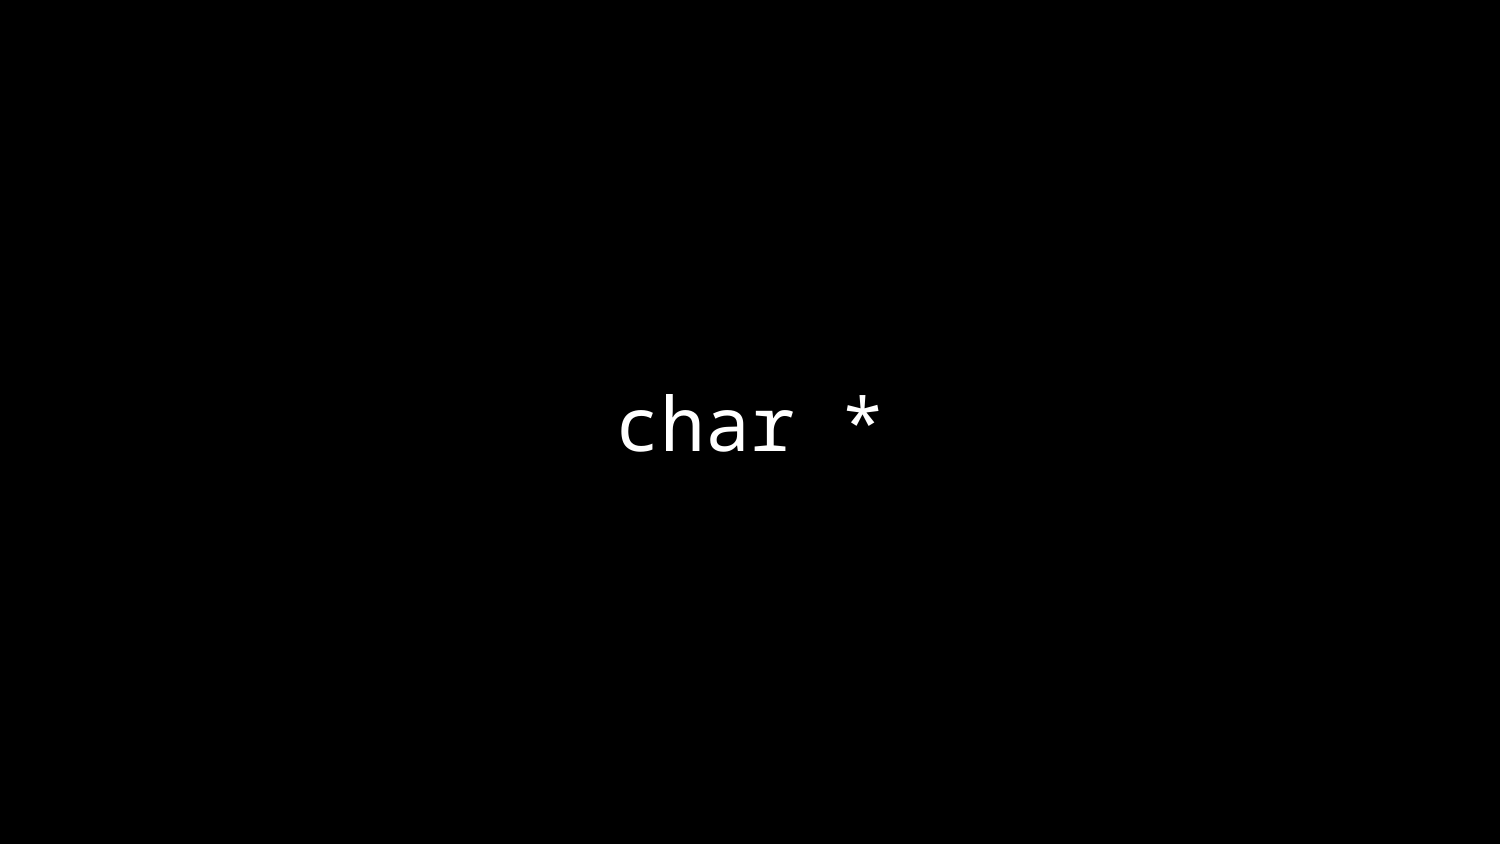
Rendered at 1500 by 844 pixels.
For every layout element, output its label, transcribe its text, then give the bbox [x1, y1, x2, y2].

title char * [51, 352, 1449, 491]
